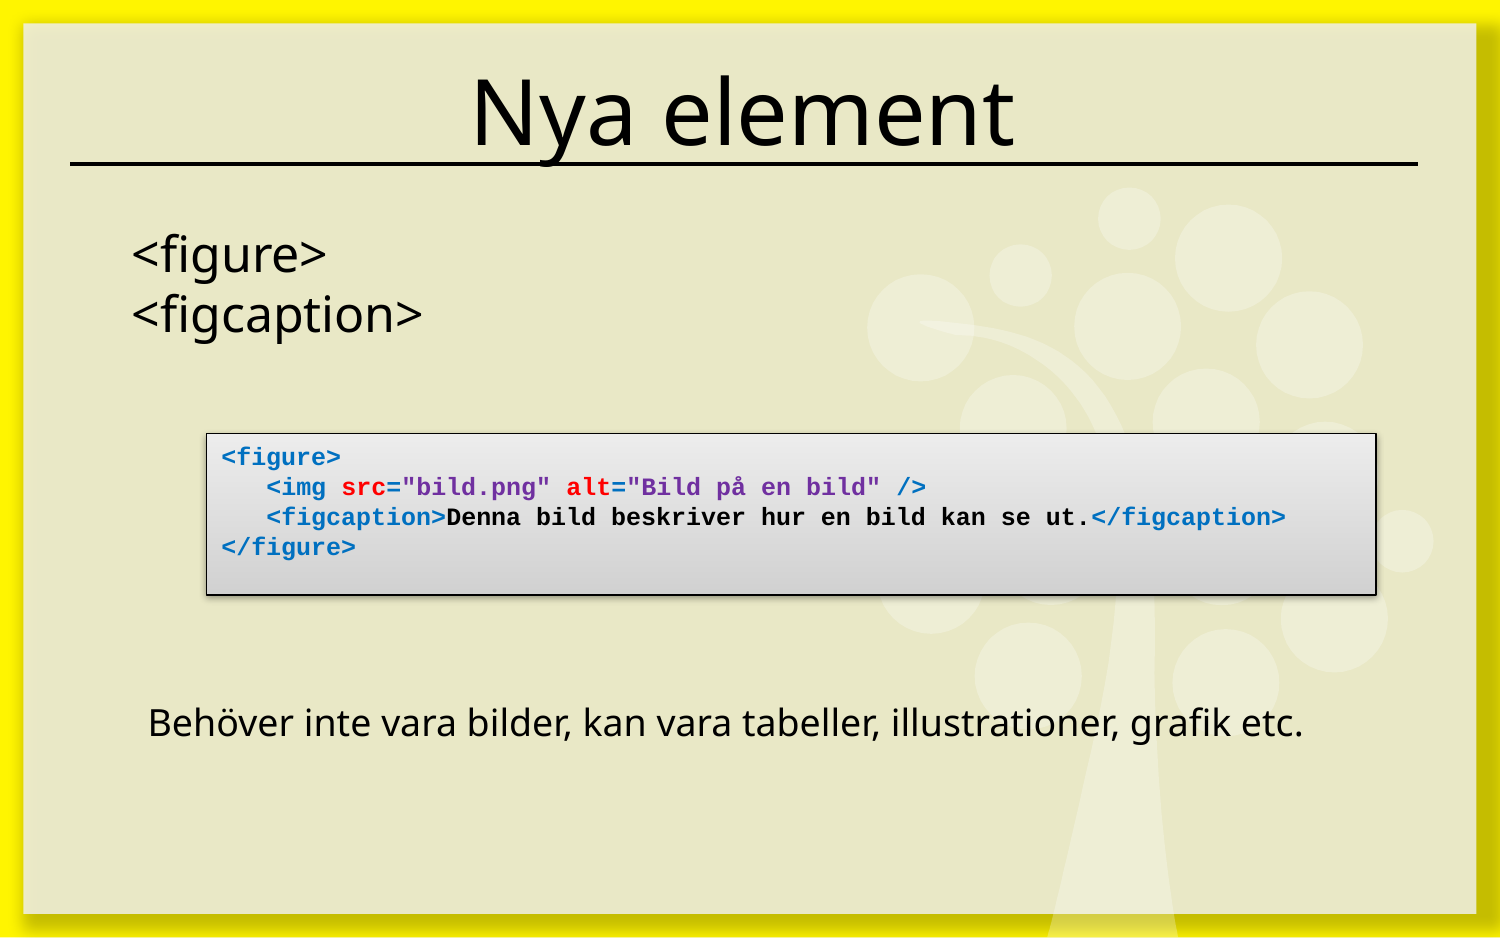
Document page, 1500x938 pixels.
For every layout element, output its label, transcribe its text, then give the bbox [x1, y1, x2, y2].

text_box Behöver inte vara bilder, kan vara tabeller, illustrationer, grafik etc. [132, 691, 1320, 752]
subtitle <figure> <figcaption> [117, 214, 739, 455]
text_box <figure> <img src="bild.png" alt="Bild på en bild" /> <figcaption>Denna bild beskriver hur en bild kan se ut.</figcaption> </figure> [206, 433, 1377, 596]
title Nya element [105, 46, 1381, 174]
